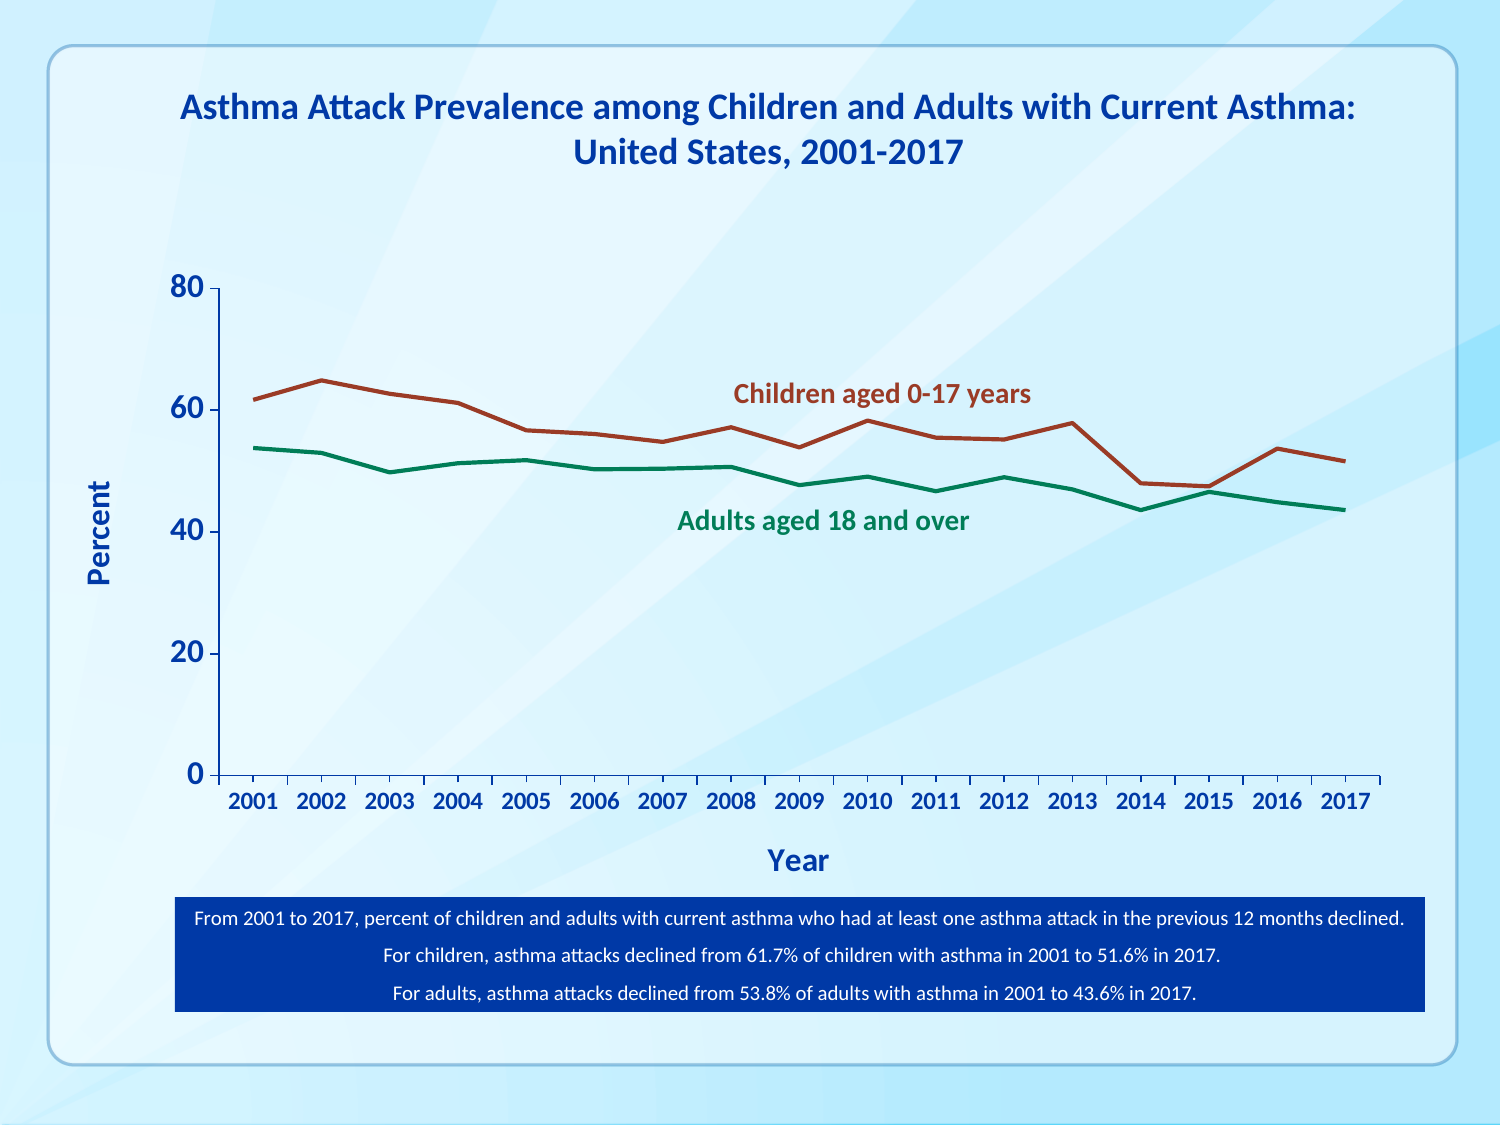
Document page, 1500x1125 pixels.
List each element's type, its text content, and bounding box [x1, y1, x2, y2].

text_box Asthma Attack Prevalence among Children and Adults with Current Asthma: United States, 2001-2017 [112, 74, 1425, 180]
text_box From 2001 to 2017, percent of children and adults with current asthma who had at least one asthma attack in the previous 12 months declined. For children, asthma attacks declined from 61.7% of children with asthma in 2001 to 51.6% in 2017. For adults, asthma attacks declined from 53.8% of adults with asthma in 2001 to 43.6% in 2017. [174, 897, 1425, 1012]
picture [0, 0, 1500, 1125]
chart [62, 237, 1401, 976]
